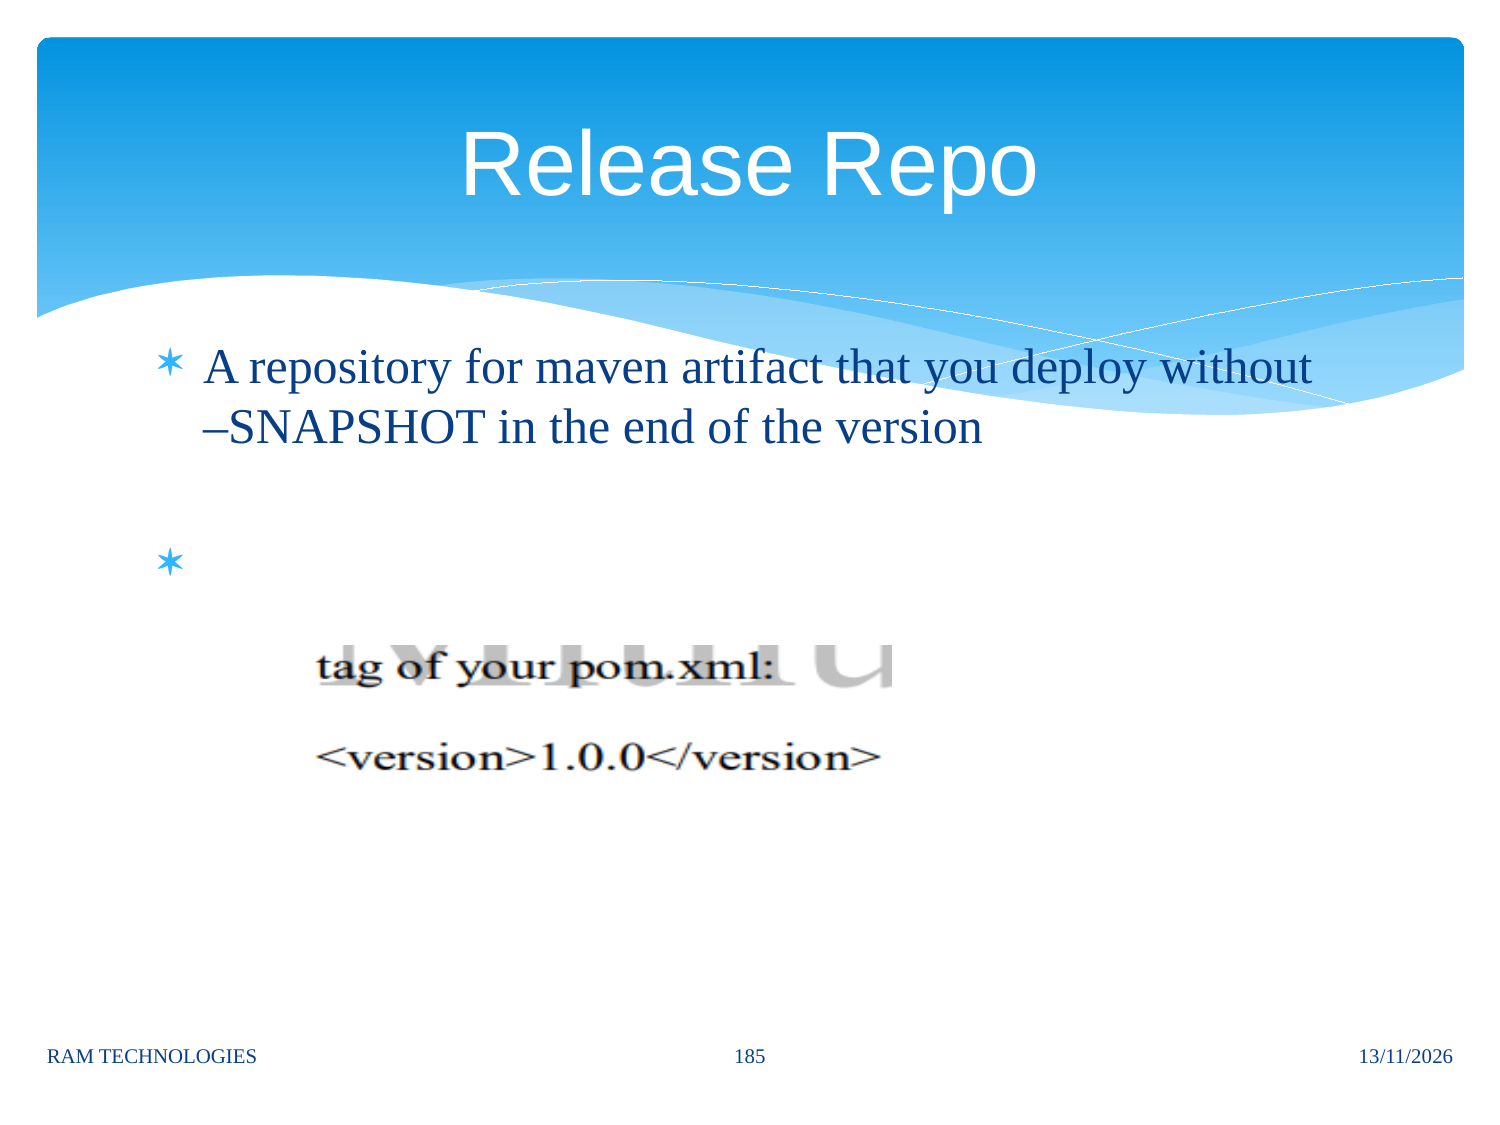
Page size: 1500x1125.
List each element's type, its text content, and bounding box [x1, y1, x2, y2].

picture [312, 644, 892, 794]
list A repository for maven artifact that you deploy without –SNAPSHOT in the end of the version [143, 326, 1359, 1005]
slide_number 185 [654, 1025, 846, 1086]
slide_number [847, 1025, 1469, 1086]
footer RAM TECHNOLOGIES [31, 1025, 653, 1086]
title Release Repo [75, 55, 1425, 261]
